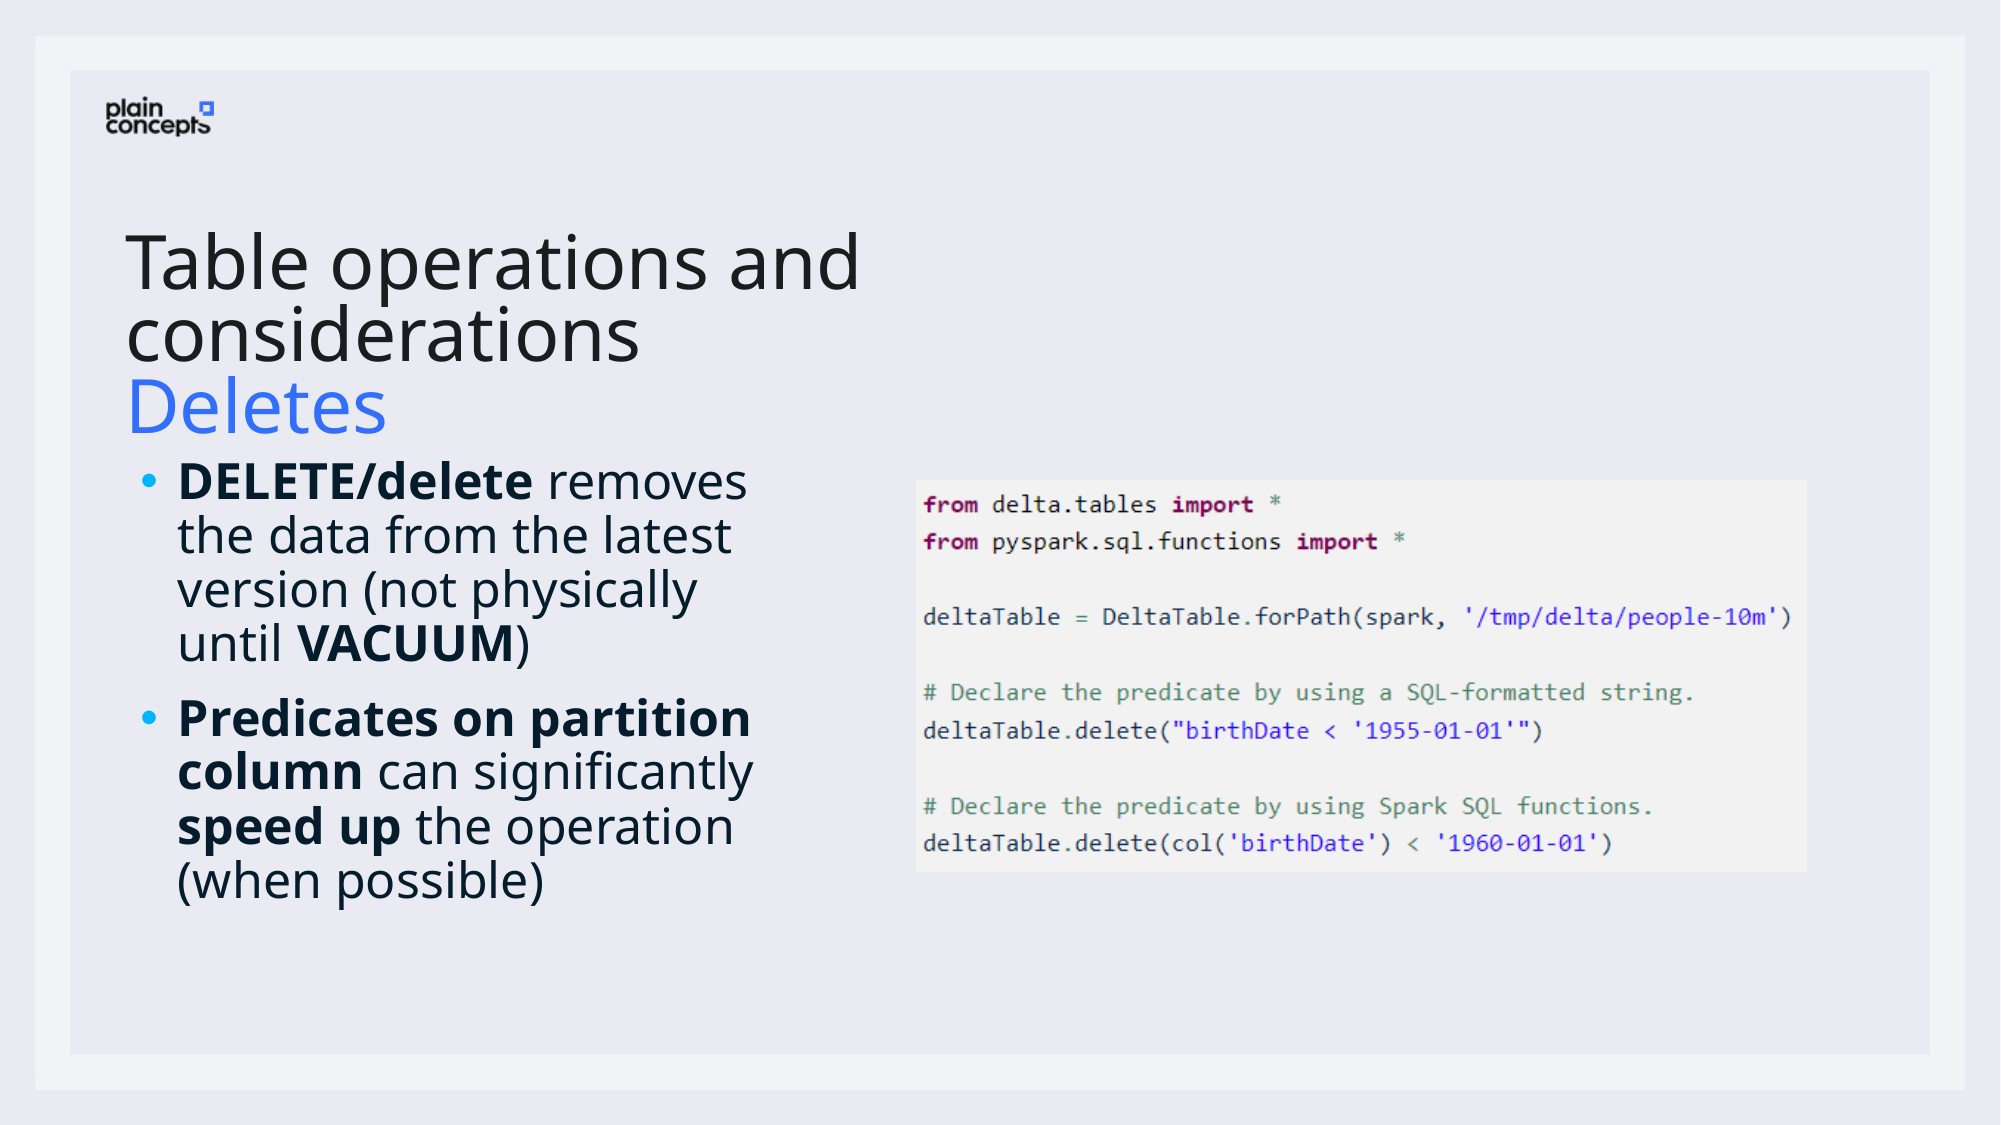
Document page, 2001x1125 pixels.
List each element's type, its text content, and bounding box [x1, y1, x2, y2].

title Table operations and considerations Deletes [125, 231, 1310, 449]
text_box DELETE/delete removes the data from the latest version (not physically until VACUUM) Predicates on partition column can significantly speed up the operation (when possible) [125, 448, 818, 1004]
picture [915, 480, 1807, 872]
